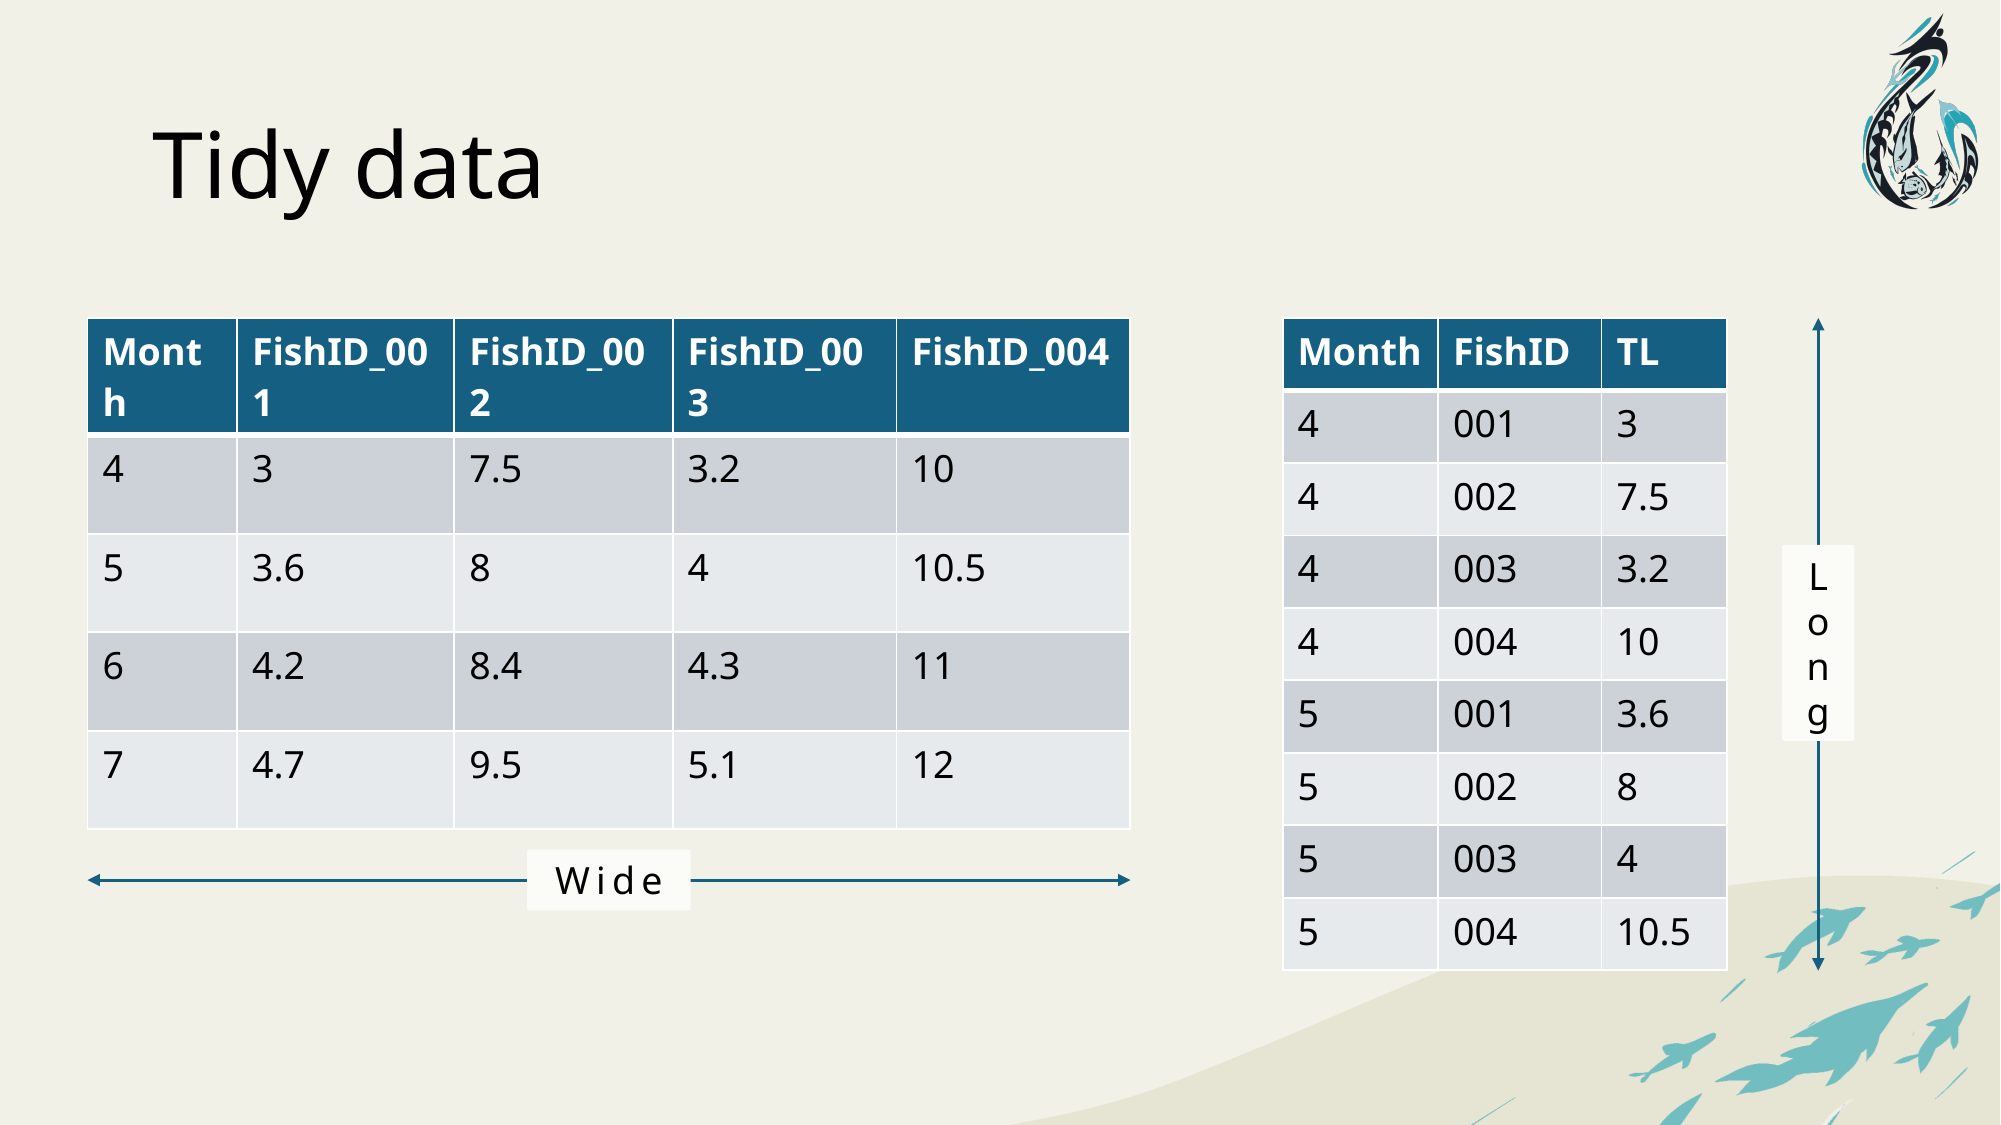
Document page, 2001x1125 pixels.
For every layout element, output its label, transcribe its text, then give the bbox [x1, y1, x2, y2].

table_cell 5 [88, 535, 236, 631]
table_cell 10.5 [897, 535, 1129, 631]
table_cell 7.5 [455, 438, 672, 533]
table_cell 4 [88, 438, 236, 533]
table_cell 4 [1284, 536, 1437, 607]
table_cell 8 [1602, 754, 1726, 824]
table_cell 5 [1284, 754, 1437, 824]
table_header Month [88, 319, 236, 432]
table_cell 002 [1439, 754, 1601, 824]
table_cell 4.2 [238, 633, 453, 730]
table_cell 10.5 [1602, 899, 1726, 969]
table_cell 5 [1284, 899, 1437, 969]
table_cell 002 [1439, 464, 1601, 535]
table_cell 9.5 [455, 732, 672, 828]
table_cell 4 [1284, 464, 1437, 535]
text_box L o n g [1819, 544, 1855, 741]
table_cell 5 [1284, 681, 1437, 752]
table_cell 8.4 [455, 633, 672, 730]
table_cell 3 [1602, 393, 1726, 462]
table_cell 8 [455, 535, 672, 631]
table_cell 003 [1439, 536, 1601, 607]
table_header TL [1602, 319, 1726, 388]
picture [1851, 13, 1985, 214]
table_header FishID_003 [674, 319, 896, 432]
table_cell 12 [897, 732, 1129, 828]
table_cell 4 [1284, 609, 1437, 679]
table_cell 3.6 [238, 535, 453, 631]
text_box L o n g [1781, 544, 1817, 741]
title Tidy data [137, 59, 1863, 278]
table_cell 001 [1439, 393, 1601, 462]
table_cell 004 [1439, 609, 1601, 679]
table_cell 10 [897, 438, 1129, 533]
table_cell 10 [1602, 609, 1726, 679]
table_cell 4.7 [238, 732, 453, 828]
text_box Wide [527, 849, 691, 879]
table_cell 4 [1602, 826, 1726, 897]
table_cell 7.5 [1602, 464, 1726, 535]
table_cell 001 [1439, 681, 1601, 752]
table_cell 7 [88, 732, 236, 828]
table_cell 4 [1284, 393, 1437, 462]
table_cell 11 [897, 633, 1129, 730]
table_cell 3.2 [1602, 536, 1726, 607]
table_header FishID_004 [897, 319, 1129, 432]
table_header FishID_002 [455, 319, 672, 432]
table_cell 004 [1439, 899, 1601, 969]
table_cell 4.3 [674, 633, 896, 730]
table_cell 6 [88, 633, 236, 730]
table_cell 5 [1284, 826, 1437, 897]
table_header FishID [1439, 319, 1601, 388]
table_header Month [1284, 319, 1437, 388]
text_box Wide [527, 881, 691, 911]
table_cell 3 [238, 438, 453, 533]
table_header FishID_001 [238, 319, 453, 432]
picture [978, 841, 2000, 1125]
table_cell 003 [1439, 826, 1601, 897]
table_cell 3.2 [674, 438, 896, 533]
table_cell 3.6 [1602, 681, 1726, 752]
table_cell 4 [674, 535, 896, 631]
table_cell 5.1 [674, 732, 896, 828]
